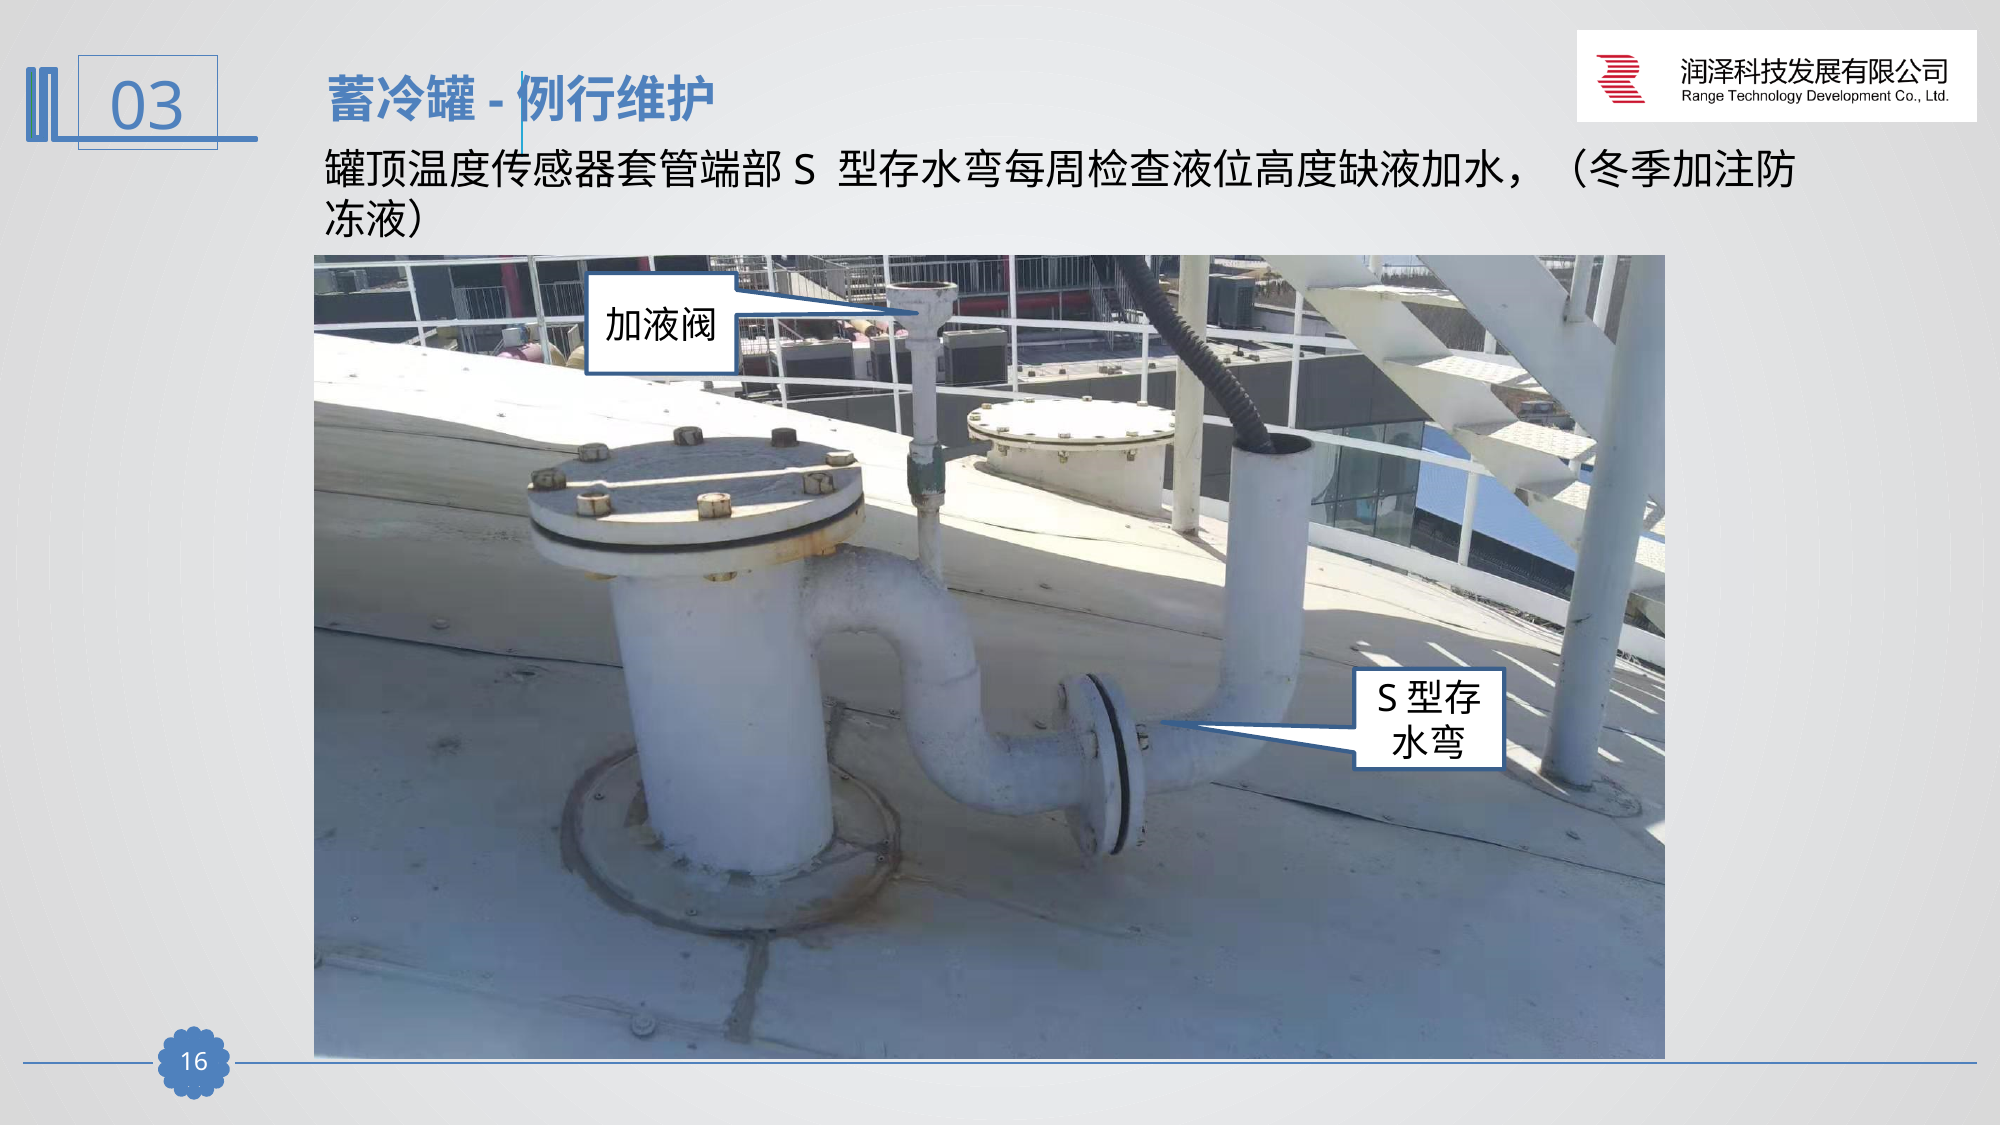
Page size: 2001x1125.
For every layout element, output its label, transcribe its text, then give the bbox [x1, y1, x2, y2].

slide_number 15 [169, 1039, 218, 1086]
text_box 罐顶温度传感器套管端部S 型存水弯每周检查液位高度缺液加水，（冬季加注防冻液） [309, 135, 1837, 301]
text_box 蓄冷罐-例行维护 [311, 59, 1012, 135]
picture [1577, 30, 1977, 122]
picture [314, 254, 1666, 1060]
